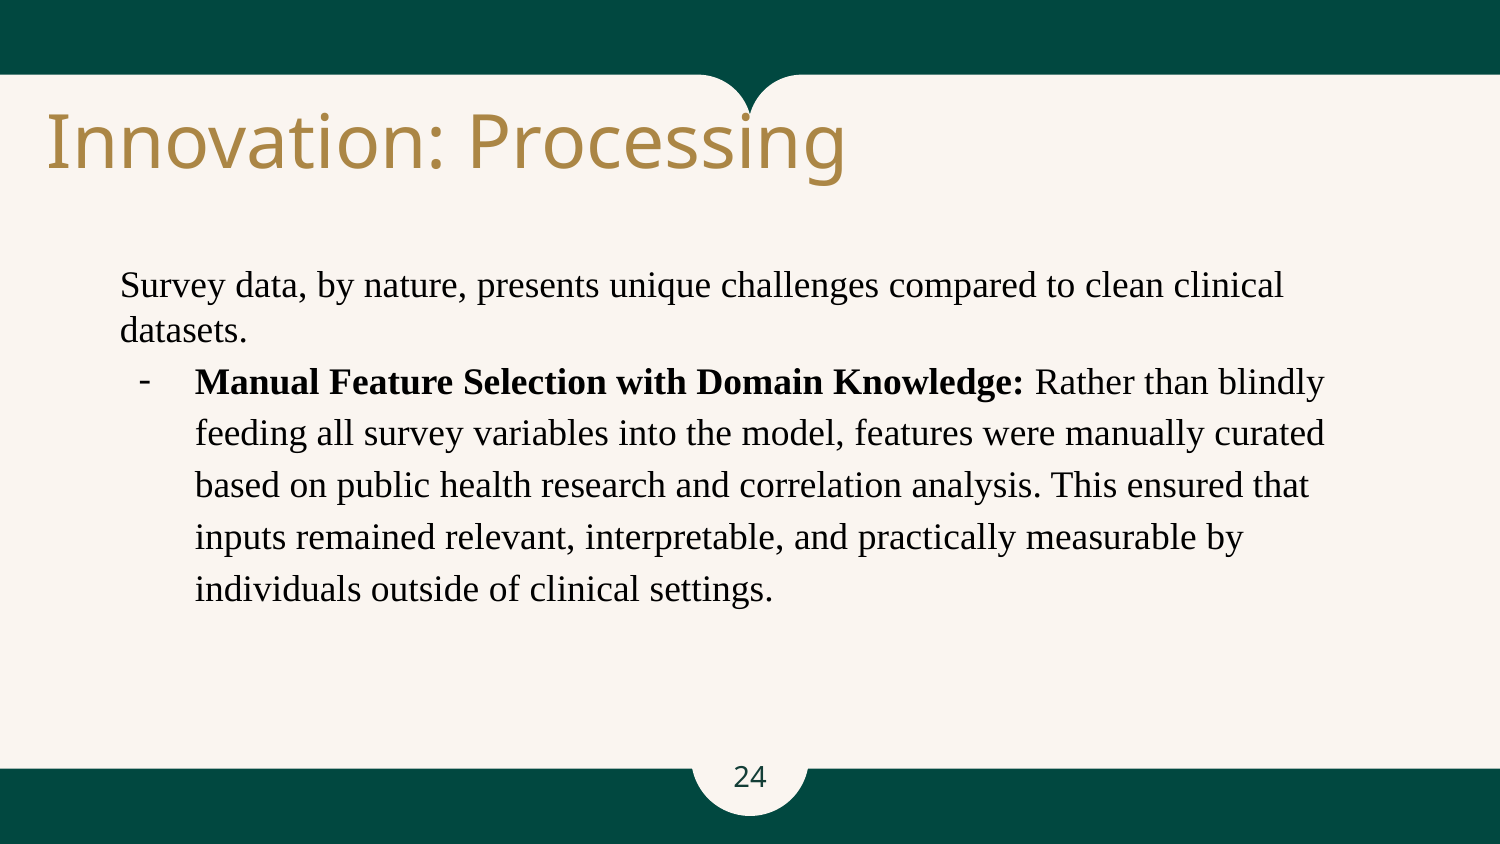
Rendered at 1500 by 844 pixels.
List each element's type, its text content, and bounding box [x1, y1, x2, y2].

title Innovation: Processing [31, 72, 1352, 205]
text_box Survey data, by nature, presents unique challenges compared to clean clinical datasets. Manual Feature Selection with Domain Knowledge: Rather than blindly feeding all survey variables into the model, features were manually curated based on public health research and correlation analysis. This ensured that inputs remained relevant, interpretable, and practically measurable by individuals outside of clinical settings. [104, 244, 1352, 669]
